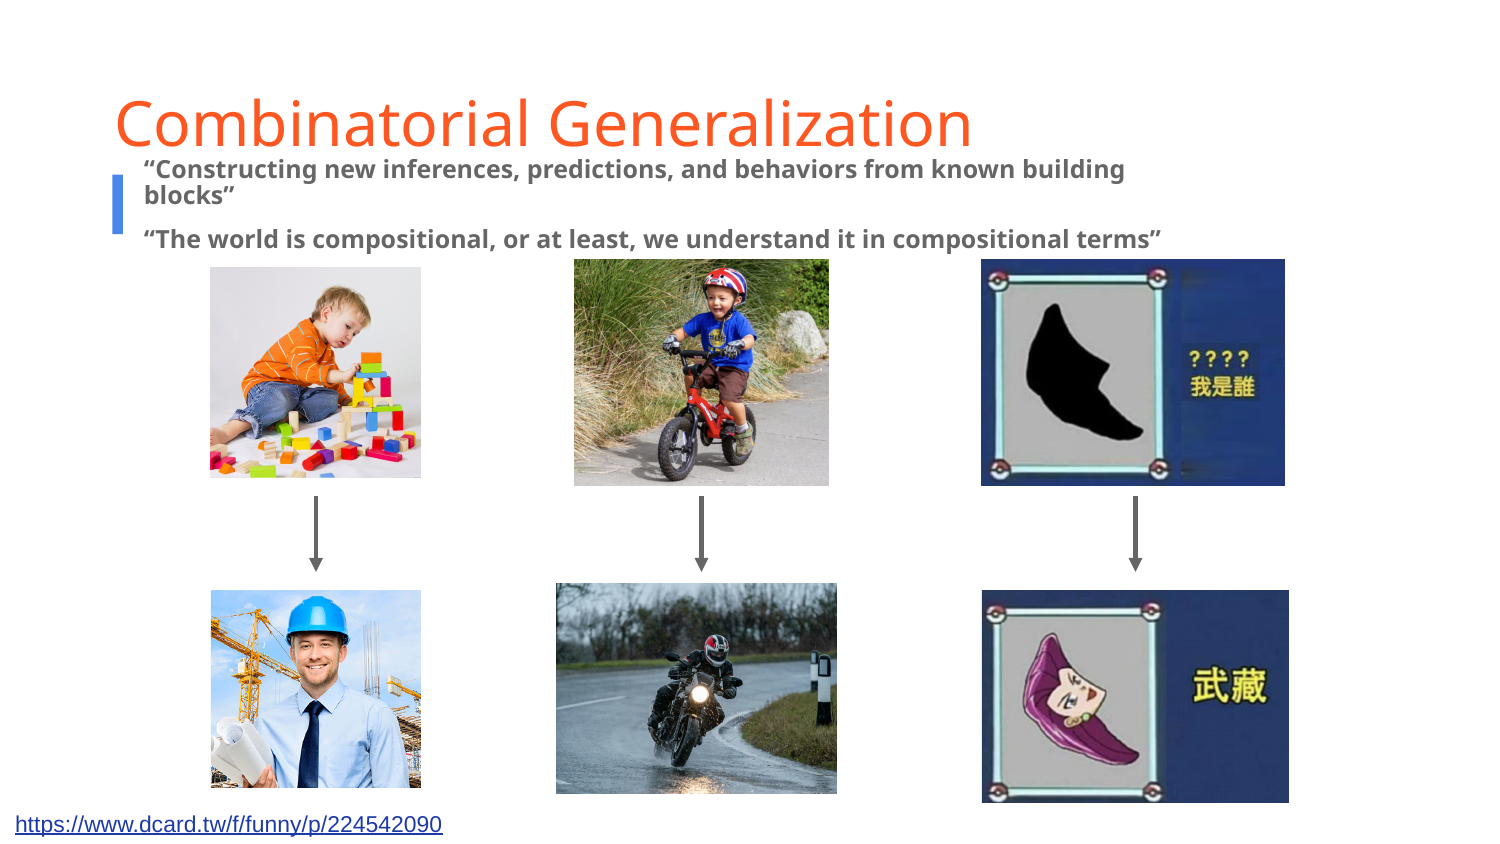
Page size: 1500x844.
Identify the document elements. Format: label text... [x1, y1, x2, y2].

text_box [981, 495, 1290, 803]
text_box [556, 258, 837, 795]
text_box https://www.dcard.tw/f/funny/p/224542090 [0, 794, 493, 839]
list “Constructing new inferences, predictions, and behaviors from known building blocks” “The world is compositional, or at least, we understand it in compositional terms” [132, 151, 1176, 235]
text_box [210, 266, 422, 788]
title Combinatorial Generalization [103, 44, 1397, 208]
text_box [981, 258, 1286, 486]
text_box [112, 174, 123, 235]
